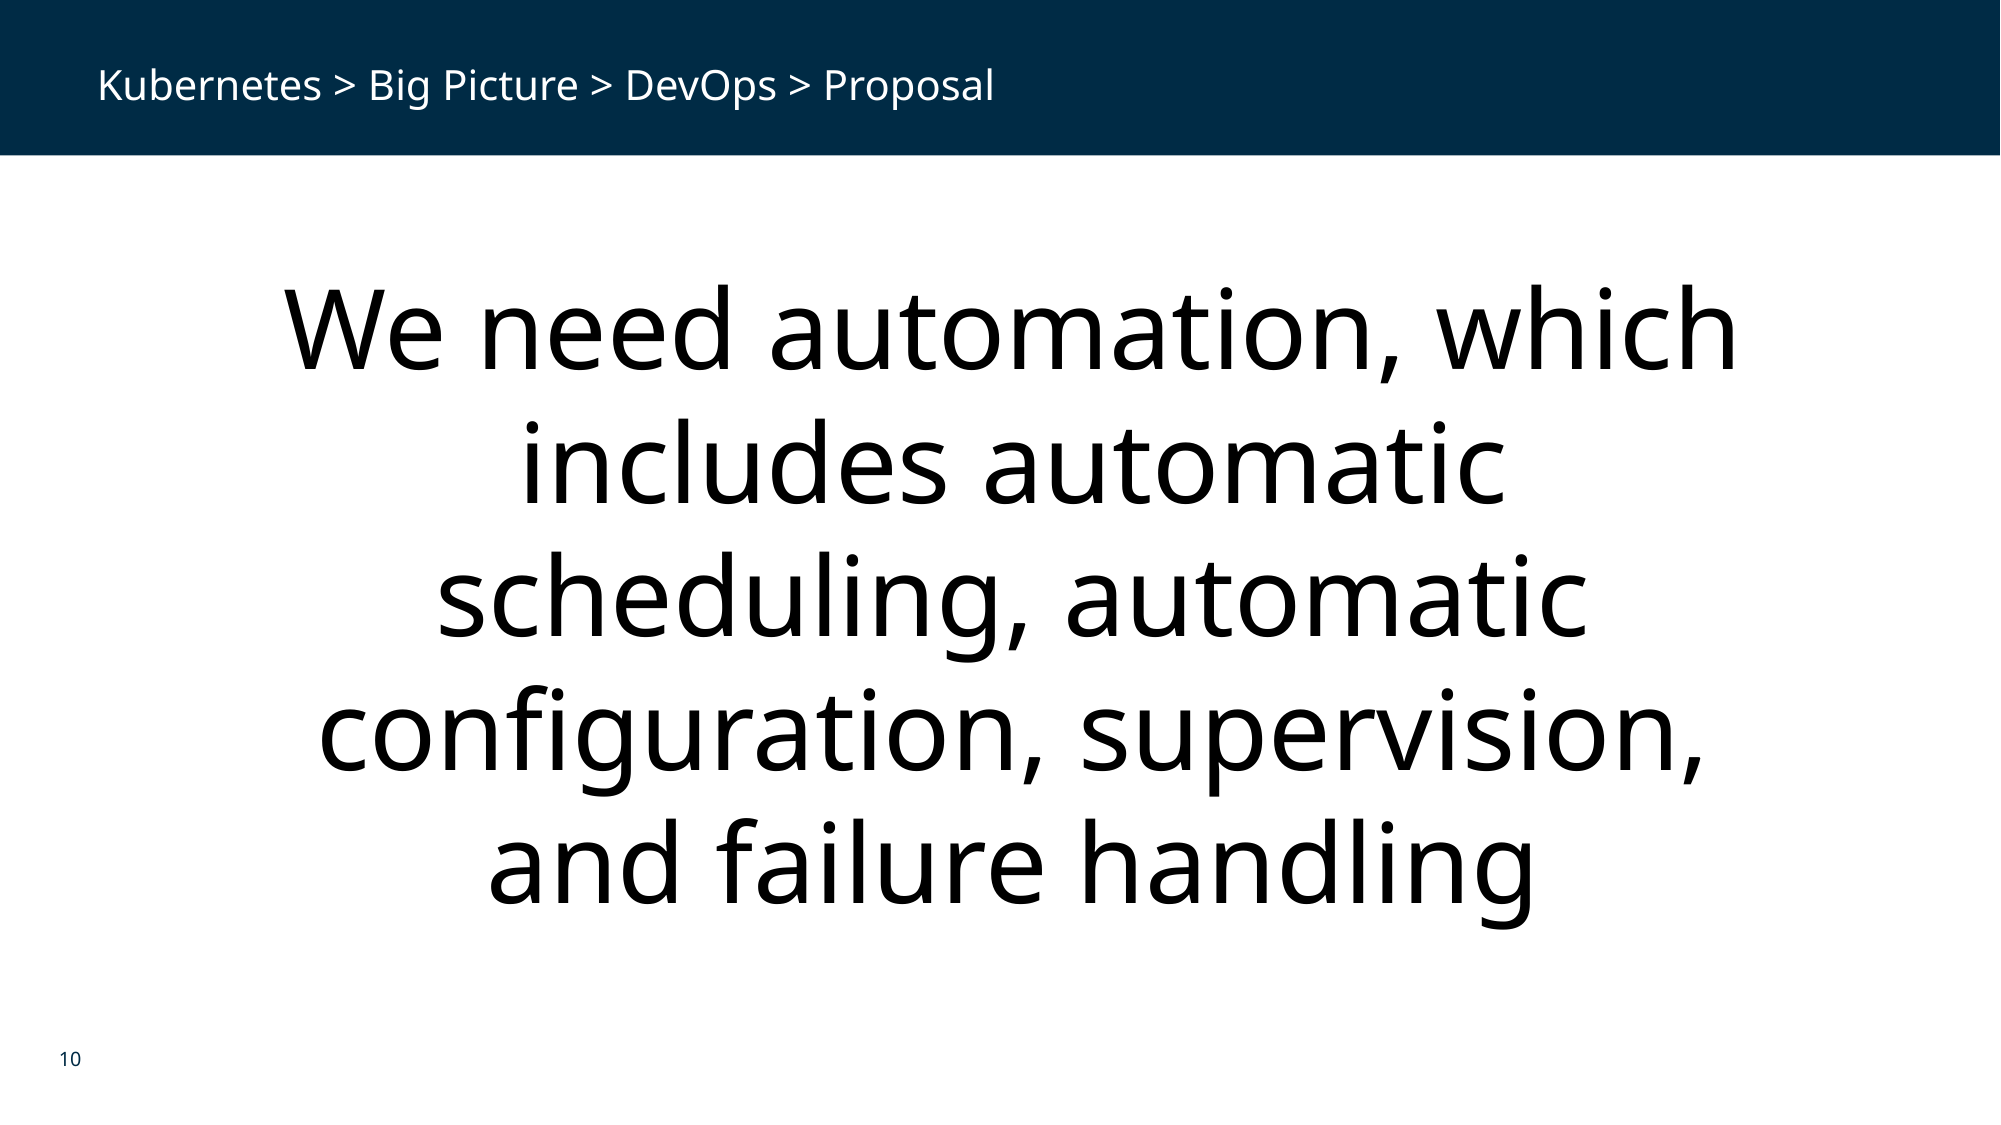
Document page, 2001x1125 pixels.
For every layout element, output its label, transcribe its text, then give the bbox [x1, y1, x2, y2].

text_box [0, 0, 2000, 156]
text_box We need automation, which includes automatic scheduling, automatic configuration, supervision, and failure handling [254, 258, 1774, 926]
